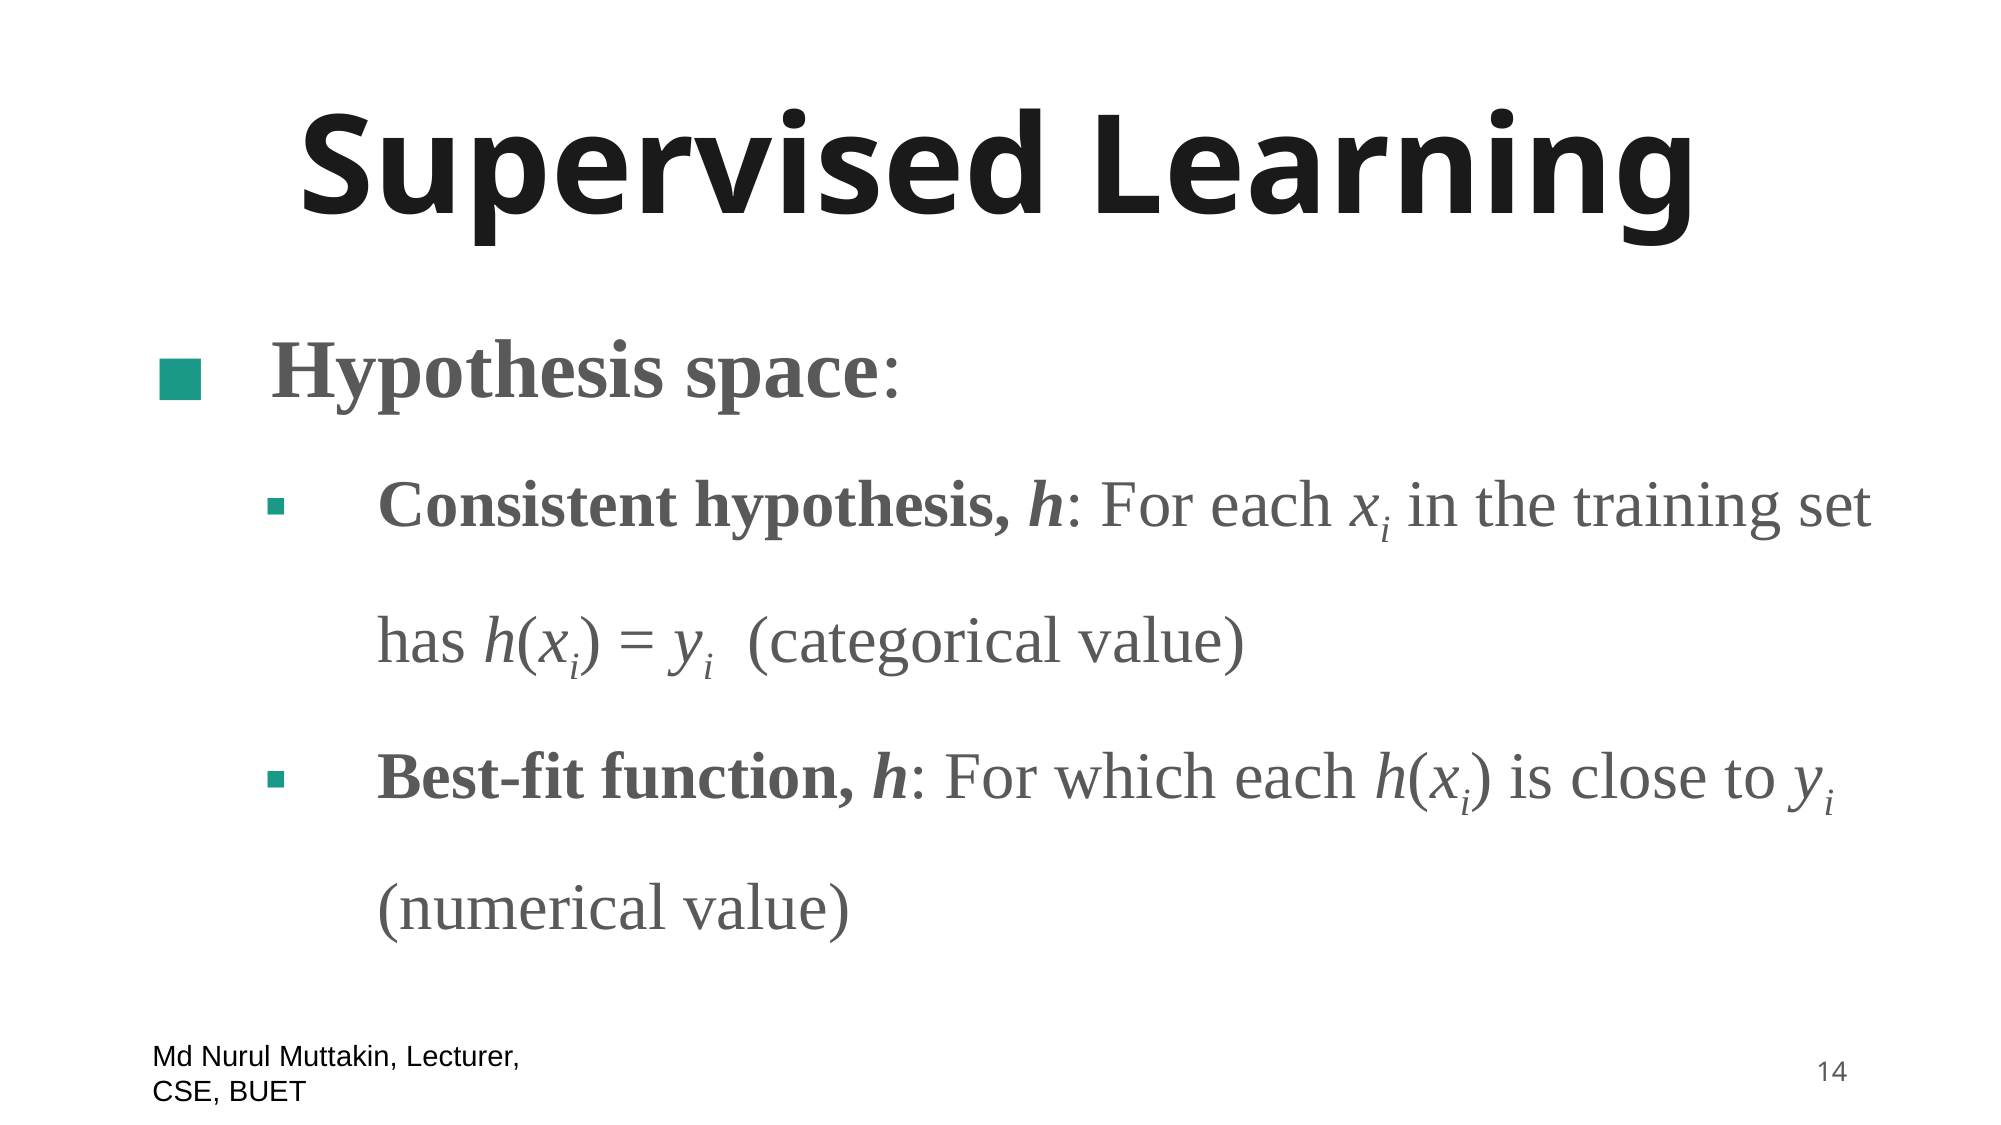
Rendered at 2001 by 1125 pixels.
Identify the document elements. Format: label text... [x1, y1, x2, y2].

list Hypothesis space: Consistent hypothesis, h: For each xi in the training set has h(xi) = yi (categorical value) Best-fit function, h: For which each h(xi) is close to yi (numerical value) [137, 299, 1897, 998]
title Supervised Learning [137, 59, 1863, 278]
slide_number Md Nurul Muttakin, Lecturer, CSE, BUET [137, 1042, 588, 1103]
slide_number ‹#› [1412, 1042, 1863, 1103]
